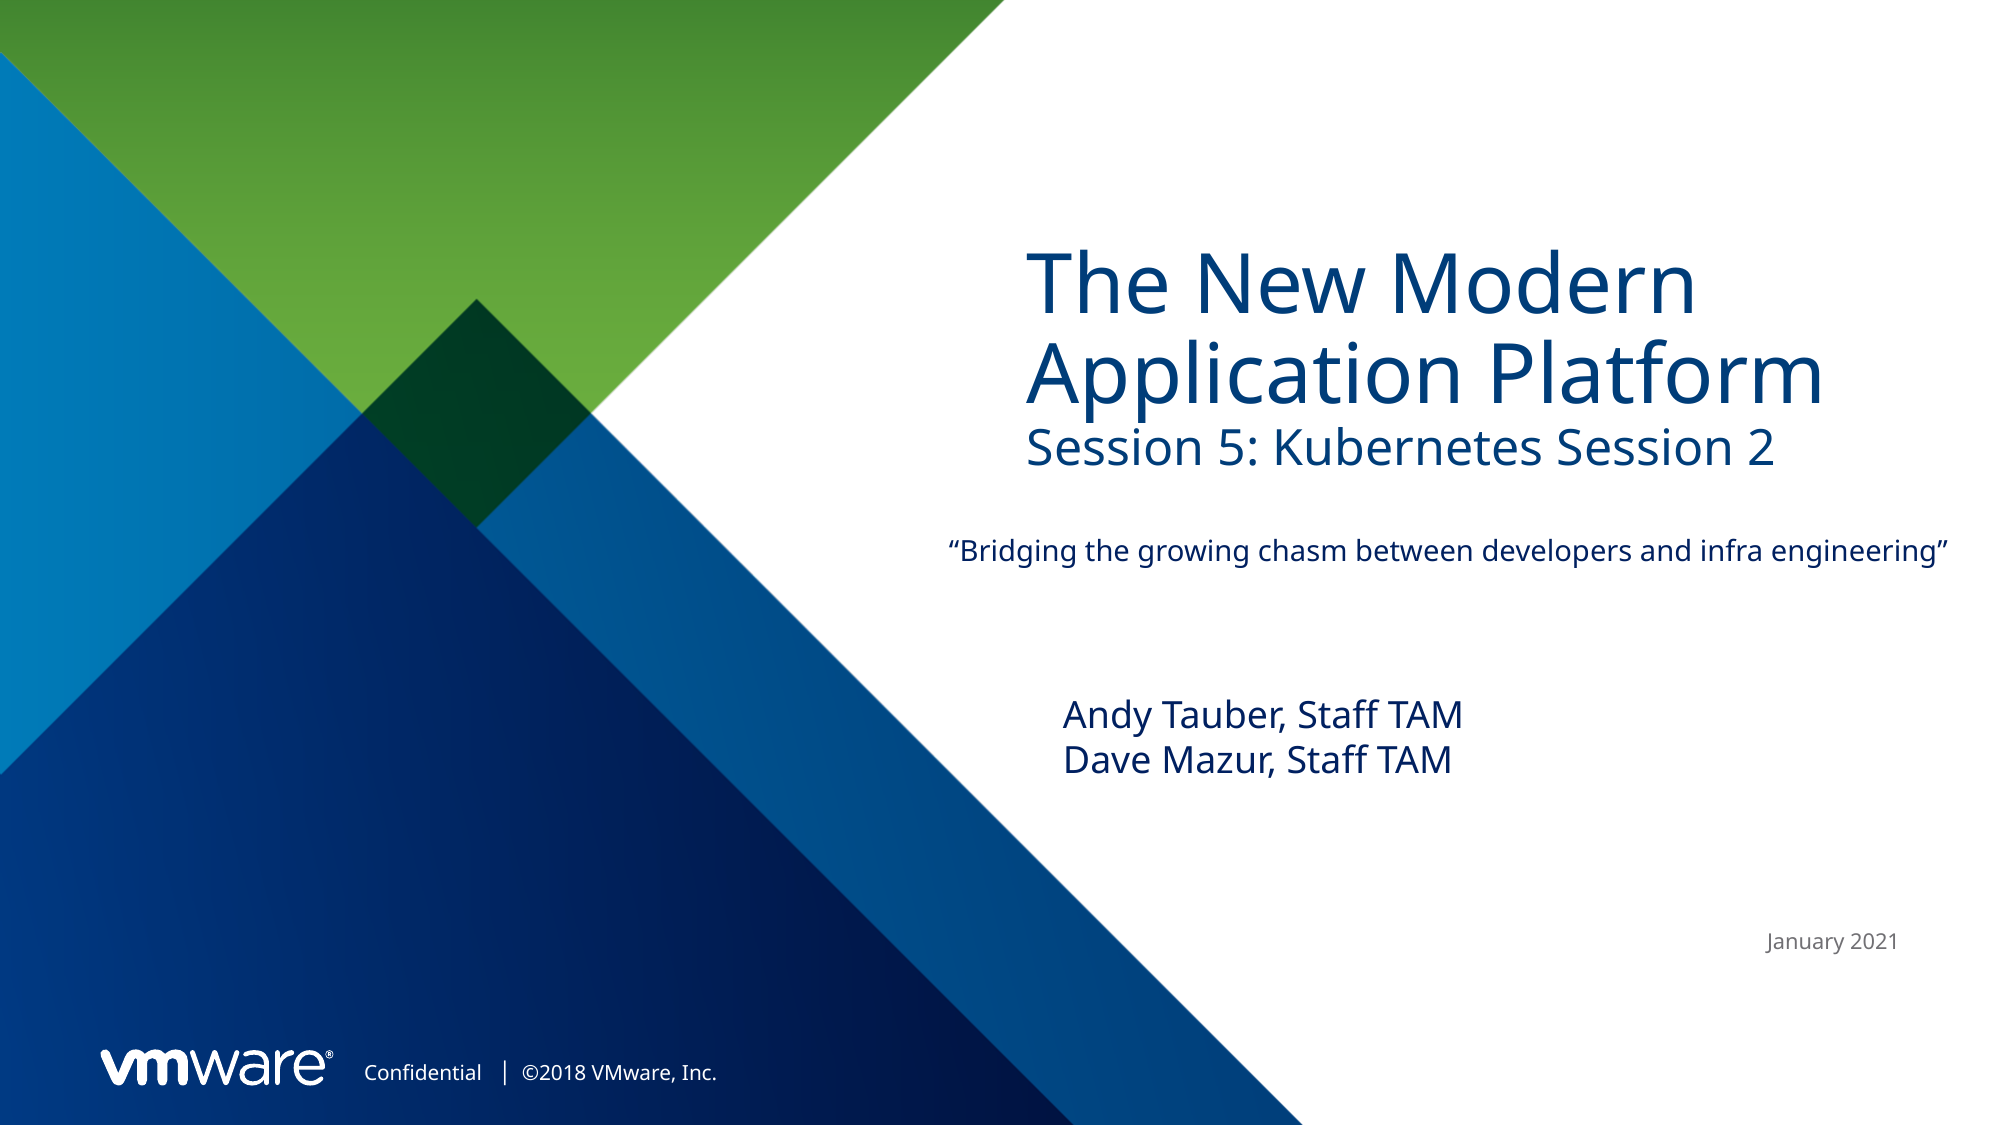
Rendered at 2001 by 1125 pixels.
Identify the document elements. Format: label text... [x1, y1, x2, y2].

picture [0, 0, 1323, 1125]
text_box Andy Tauber, Staff TAM Dave Mazur, Staff TAM [1048, 683, 1922, 789]
title The New Modern Application Platform Session 5: Kubernetes Session 2 [1026, 273, 1901, 476]
list January 2021 [1300, 927, 1901, 947]
text_box “Bridging the growing chasm between developers and infra engineering” [949, 532, 1949, 568]
